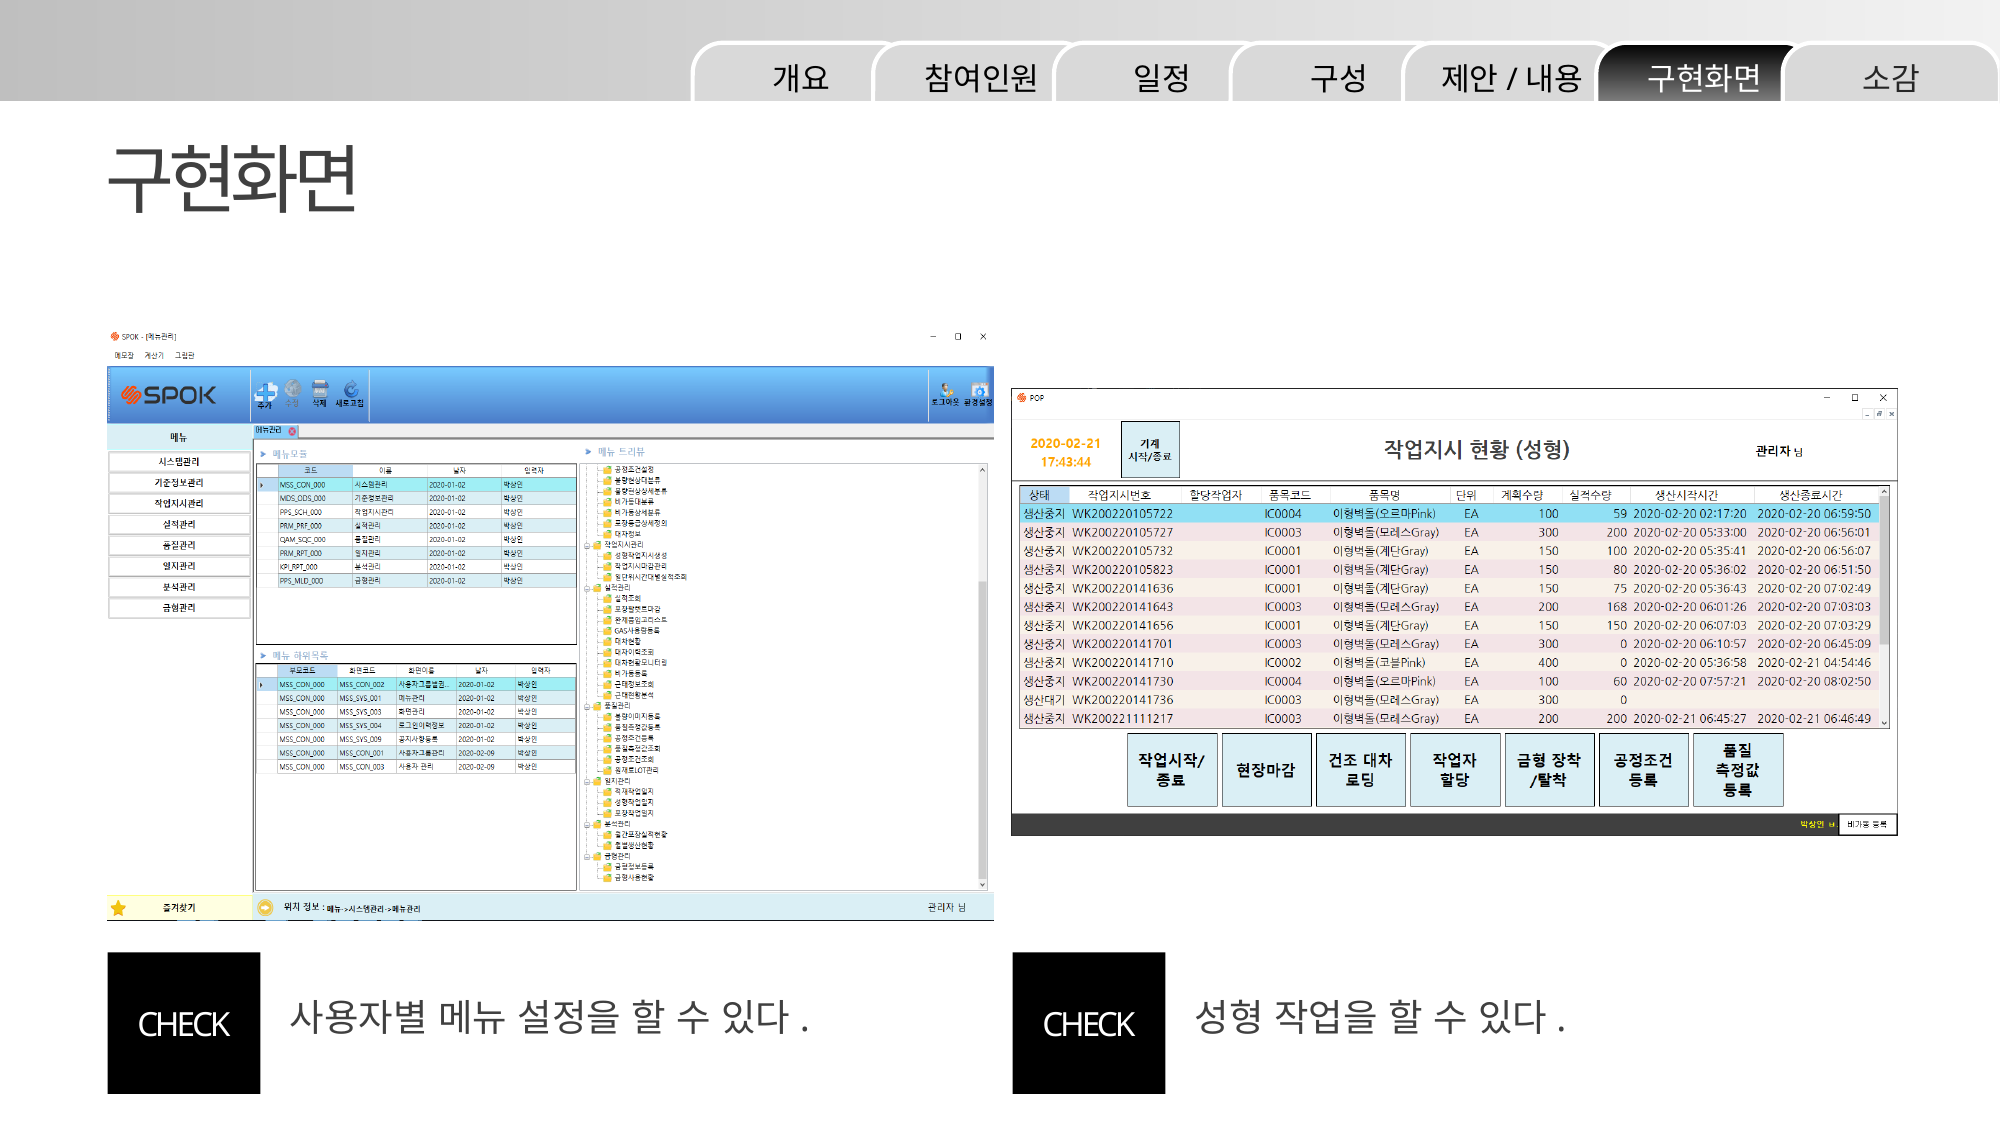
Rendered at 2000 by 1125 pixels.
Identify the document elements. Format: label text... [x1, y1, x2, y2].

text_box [1315, 0, 1377, 386]
text_box 구현화면 [90, 125, 378, 231]
text_box CHECK [1012, 995, 1166, 1051]
text_box [1010, 950, 1167, 1096]
text_box [105, 950, 262, 1096]
picture [1011, 388, 1898, 837]
text_box CHECK [107, 995, 261, 1051]
text_box [1382, 0, 2000, 59]
text_box 사용자별 메뉴 설정을 할 수 있다. [275, 986, 1010, 1072]
text_box [0, 0, 1310, 103]
picture [107, 328, 994, 921]
text_box 성형 작업을 할 수 있다. [1180, 986, 1934, 1072]
